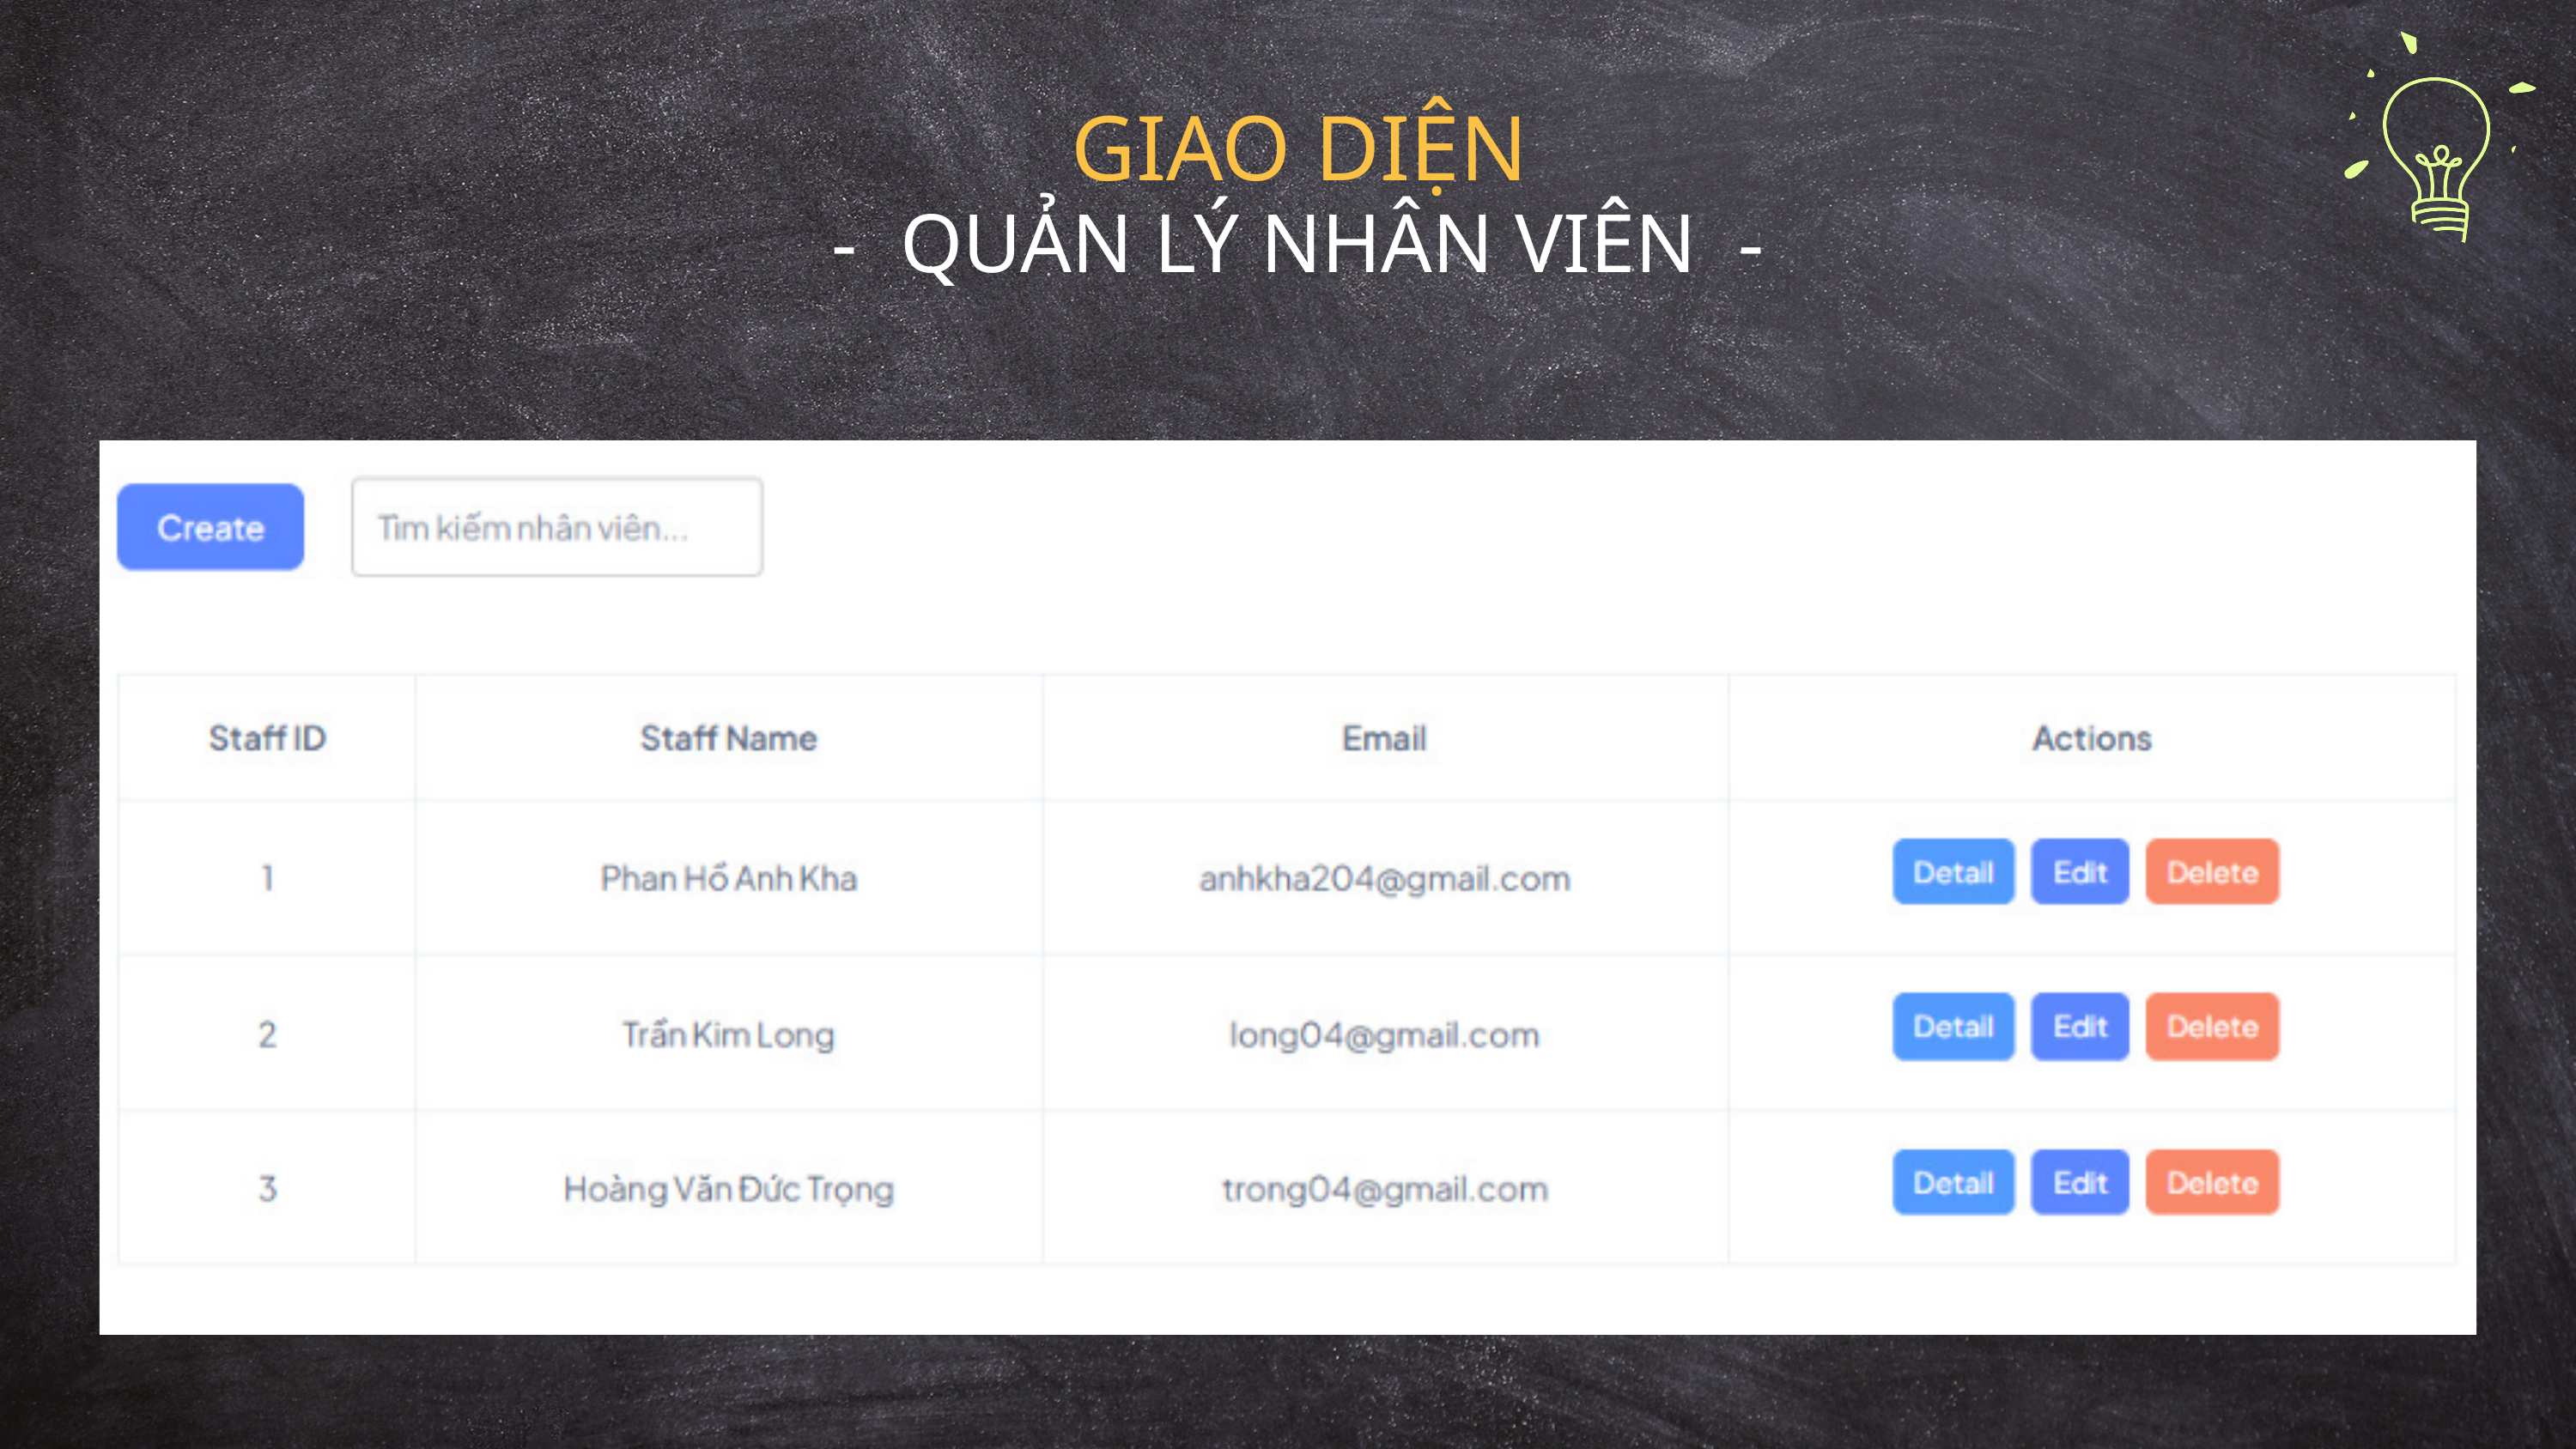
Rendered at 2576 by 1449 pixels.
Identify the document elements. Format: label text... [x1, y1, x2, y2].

text_box GIAO DIỆN - QUẢN LÝ NHÂN VIÊN - [800, 98, 1776, 288]
text_box [0, 0, 2576, 1449]
text_box [99, 440, 2477, 1336]
text_box [2322, 26, 2540, 247]
text_box [54, 236, 2522, 333]
